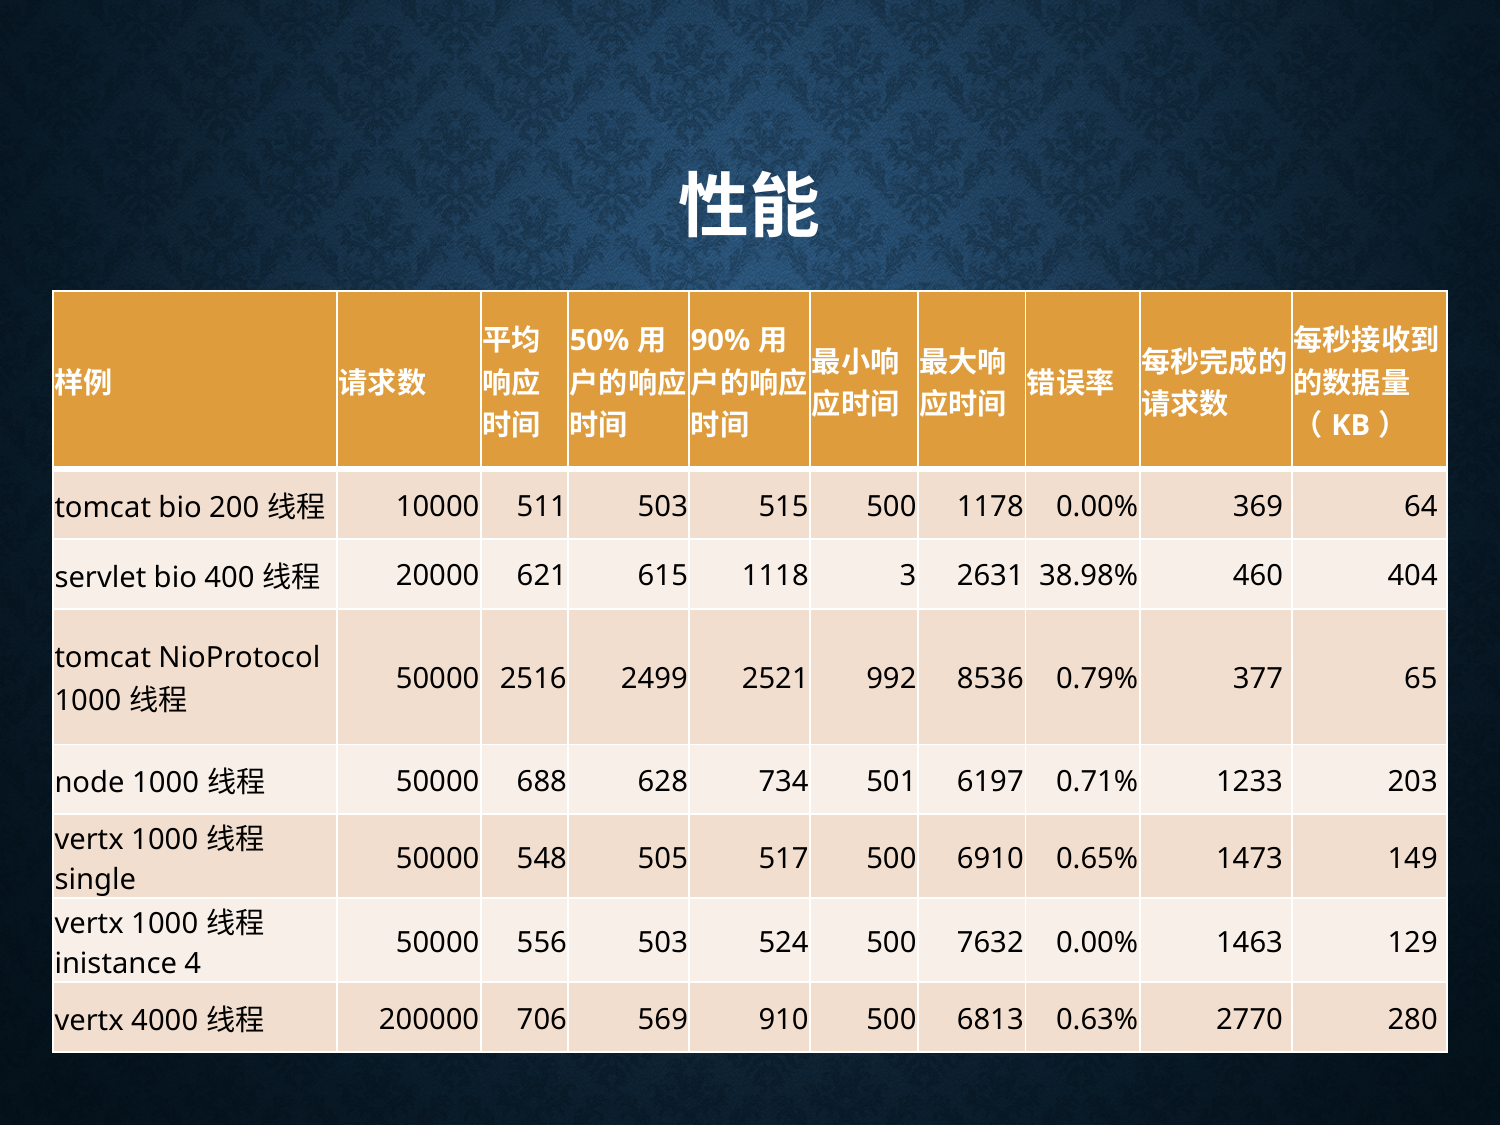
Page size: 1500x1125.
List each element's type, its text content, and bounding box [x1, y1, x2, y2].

table_cell 2499 [569, 610, 688, 744]
table_cell 517 [690, 815, 809, 897]
table_cell 628 [569, 745, 688, 813]
table_header 样例 [54, 292, 336, 466]
table_cell 910 [690, 983, 809, 1051]
table_cell 556 [482, 899, 567, 981]
table_cell 7632 [919, 899, 1025, 981]
table_cell 20000 [338, 540, 480, 608]
table_cell 688 [482, 745, 567, 813]
table_cell 511 [482, 472, 567, 538]
table_cell vertx 4000线程 [54, 983, 336, 1051]
table_cell 50000 [338, 745, 480, 813]
table_cell 505 [569, 815, 688, 897]
table_cell node 1000线程 [54, 745, 336, 813]
table_cell vertx 1000线程 single [54, 815, 336, 897]
table_cell 460 [1141, 540, 1291, 608]
table_cell 0.79% [1026, 610, 1139, 744]
table_cell 2770 [1141, 983, 1291, 1051]
table_cell 0.71% [1026, 745, 1139, 813]
table_cell 149 [1293, 815, 1446, 897]
table_cell 569 [569, 983, 688, 1051]
table_cell 706 [482, 983, 567, 1051]
table_cell tomcat bio 200线程 [54, 472, 336, 538]
table_cell 621 [482, 540, 567, 608]
table_cell 8536 [919, 610, 1025, 744]
table_cell 6910 [919, 815, 1025, 897]
table_cell 548 [482, 815, 567, 897]
table_cell 0.63% [1026, 983, 1139, 1051]
table_cell 2516 [482, 610, 567, 744]
table_cell 992 [811, 610, 917, 744]
table_cell 50000 [338, 815, 480, 897]
table_cell 280 [1293, 983, 1446, 1051]
table_cell 64 [1293, 472, 1446, 538]
table_cell 0.00% [1026, 472, 1139, 538]
table_cell 0.00% [1026, 899, 1139, 981]
table_cell 3 [811, 540, 917, 608]
table_header 50%用户的响应时间 [569, 292, 688, 466]
table_cell 515 [690, 472, 809, 538]
table_cell servlet bio 400线程 [54, 540, 336, 608]
table_header 每秒接收到的数据量（KB） [1293, 292, 1446, 466]
table_header 请求数 [338, 292, 480, 466]
table_cell 1463 [1141, 899, 1291, 981]
table_header 最小响应时间 [811, 292, 917, 466]
table_header 错误率 [1026, 292, 1139, 466]
table_header 平均响应时间 [482, 292, 567, 466]
table_cell 734 [690, 745, 809, 813]
table_cell 500 [811, 983, 917, 1051]
table_cell 200000 [338, 983, 480, 1051]
table_cell 377 [1141, 610, 1291, 744]
table_cell 369 [1141, 472, 1291, 538]
table_cell vertx 1000线程 inistance 4 [54, 899, 336, 981]
table_cell 1118 [690, 540, 809, 608]
table_cell tomcat NioProtocol 1000线程 [54, 610, 336, 744]
table_cell 65 [1293, 610, 1446, 744]
table_cell 500 [811, 899, 917, 981]
table_cell 50000 [338, 899, 480, 981]
table_cell 404 [1293, 540, 1446, 608]
table_cell 203 [1293, 745, 1446, 813]
table_cell 129 [1293, 899, 1446, 981]
table_header 每秒完成的请求数 [1141, 292, 1291, 466]
table_header 90%用户的响应时间 [690, 292, 809, 466]
title 性能 [112, 99, 1387, 290]
table_cell 1178 [919, 472, 1025, 538]
table_cell 2631 [919, 540, 1025, 608]
table_cell 6813 [919, 983, 1025, 1051]
table_cell 500 [811, 472, 917, 538]
table_cell 615 [569, 540, 688, 608]
table_cell 1233 [1141, 745, 1291, 813]
table_cell 500 [811, 815, 917, 897]
table_cell 0.65% [1026, 815, 1139, 897]
table_cell 50000 [338, 610, 480, 744]
table_cell 524 [690, 899, 809, 981]
table_cell 38.98% [1026, 540, 1139, 608]
table_cell 503 [569, 899, 688, 981]
table_cell 10000 [338, 472, 480, 538]
table_cell 2521 [690, 610, 809, 744]
table_cell 1473 [1141, 815, 1291, 897]
table_header 最大响应时间 [919, 292, 1025, 466]
table_cell 503 [569, 472, 688, 538]
table_cell 501 [811, 745, 917, 813]
table_cell 6197 [919, 745, 1025, 813]
